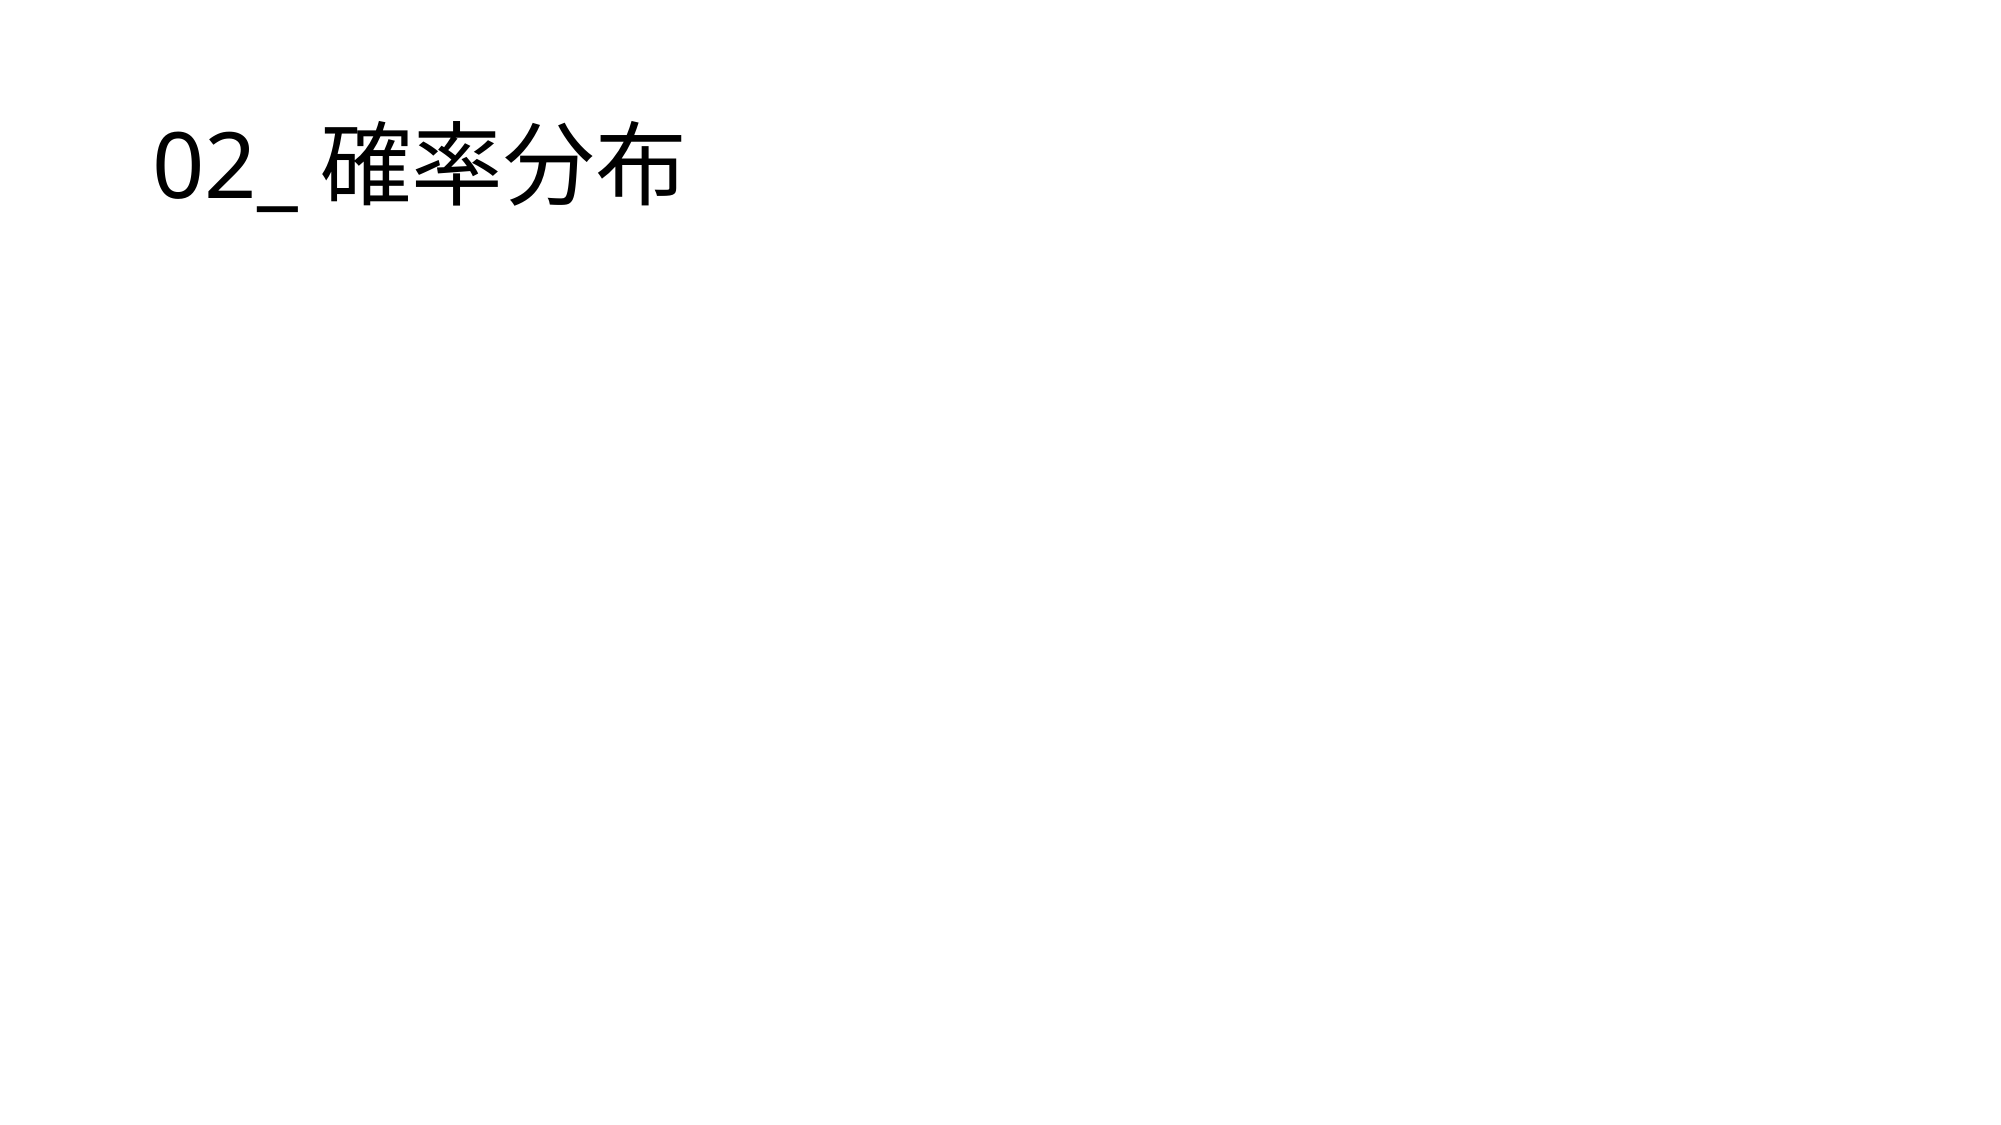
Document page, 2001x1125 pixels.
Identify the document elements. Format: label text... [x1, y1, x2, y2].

title 02_確率分布 [137, 59, 1863, 278]
